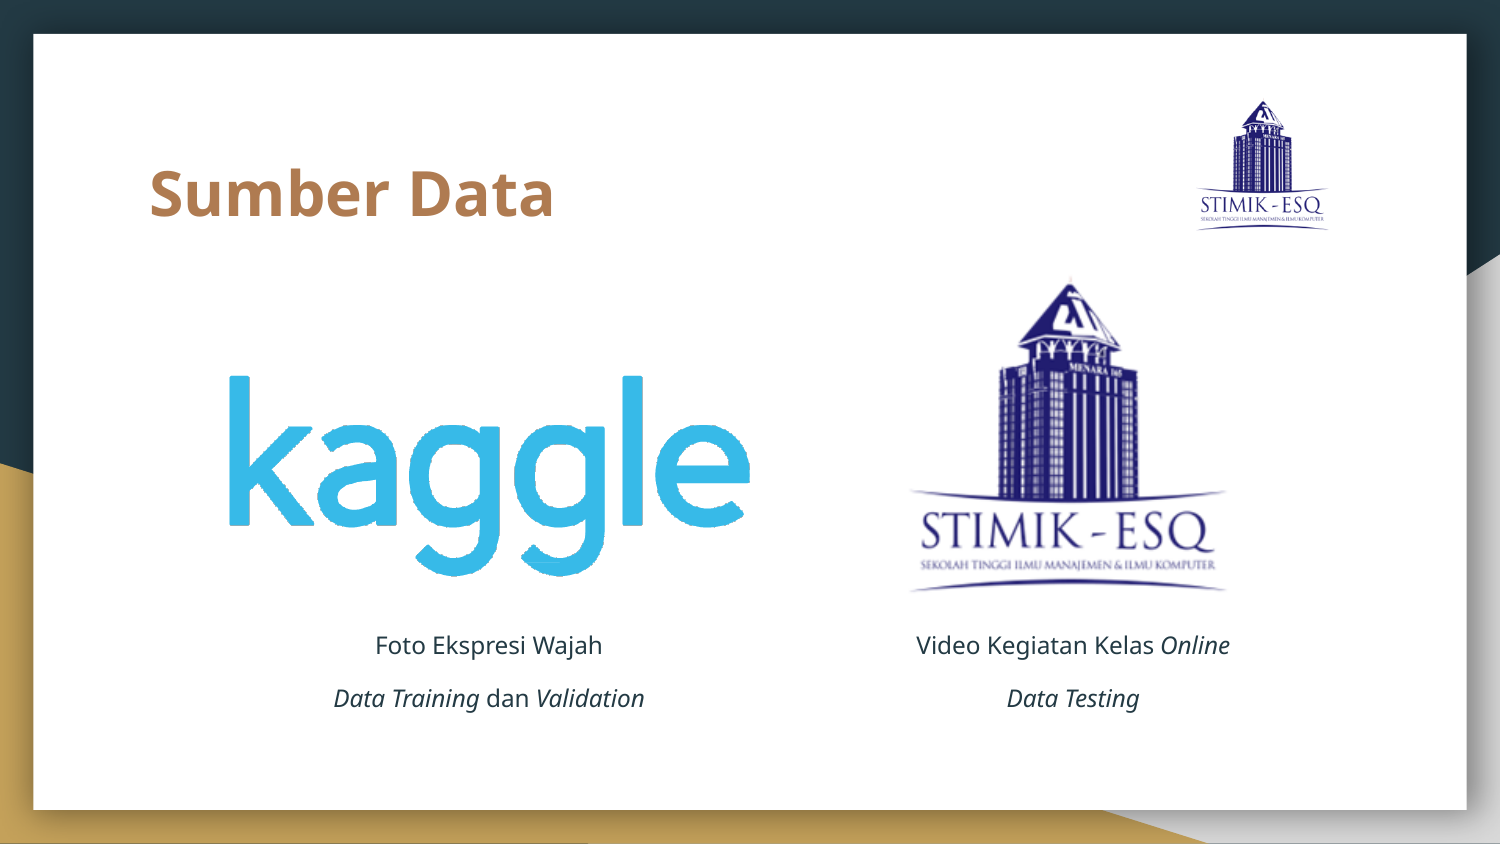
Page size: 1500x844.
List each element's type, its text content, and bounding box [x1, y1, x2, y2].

list Video Kegiatan Kelas Online Data Testing [812, 610, 1335, 728]
picture [227, 374, 751, 577]
list Foto Ekspresi Wajah Data Training dan Validation [228, 610, 750, 728]
picture [1163, 89, 1365, 238]
title Sumber Data [134, 138, 1366, 296]
picture [831, 255, 1315, 612]
